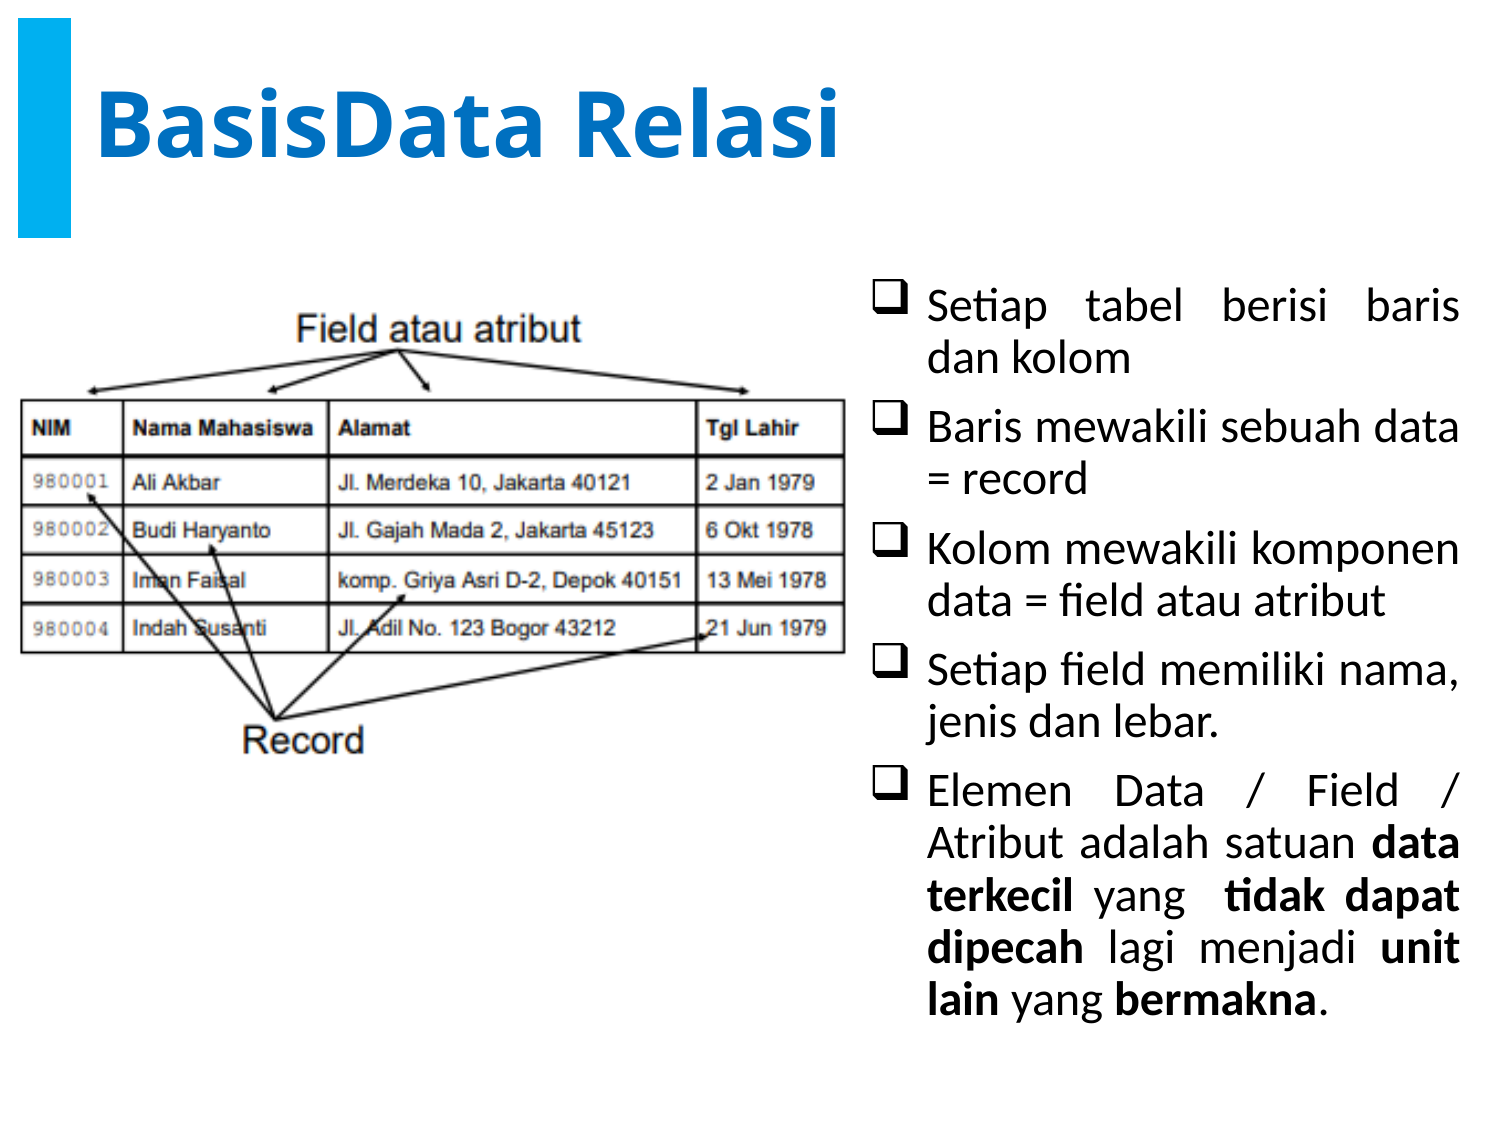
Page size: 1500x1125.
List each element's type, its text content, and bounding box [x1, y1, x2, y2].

picture [19, 302, 854, 777]
list Setiap tabel berisi baris dan kolom Baris mewakili sebuah data = record Kolom mewakili komponen data = field atau atribut Setiap field memiliki nama, jenis dan lebar. Elemen Data / Field / Atribut adalah satuan data terkecil yang tidak dapat dipecah lagi menjadi unit lain yang bermakna. [853, 272, 1476, 1070]
title BasisData Relasi [78, 19, 1443, 237]
